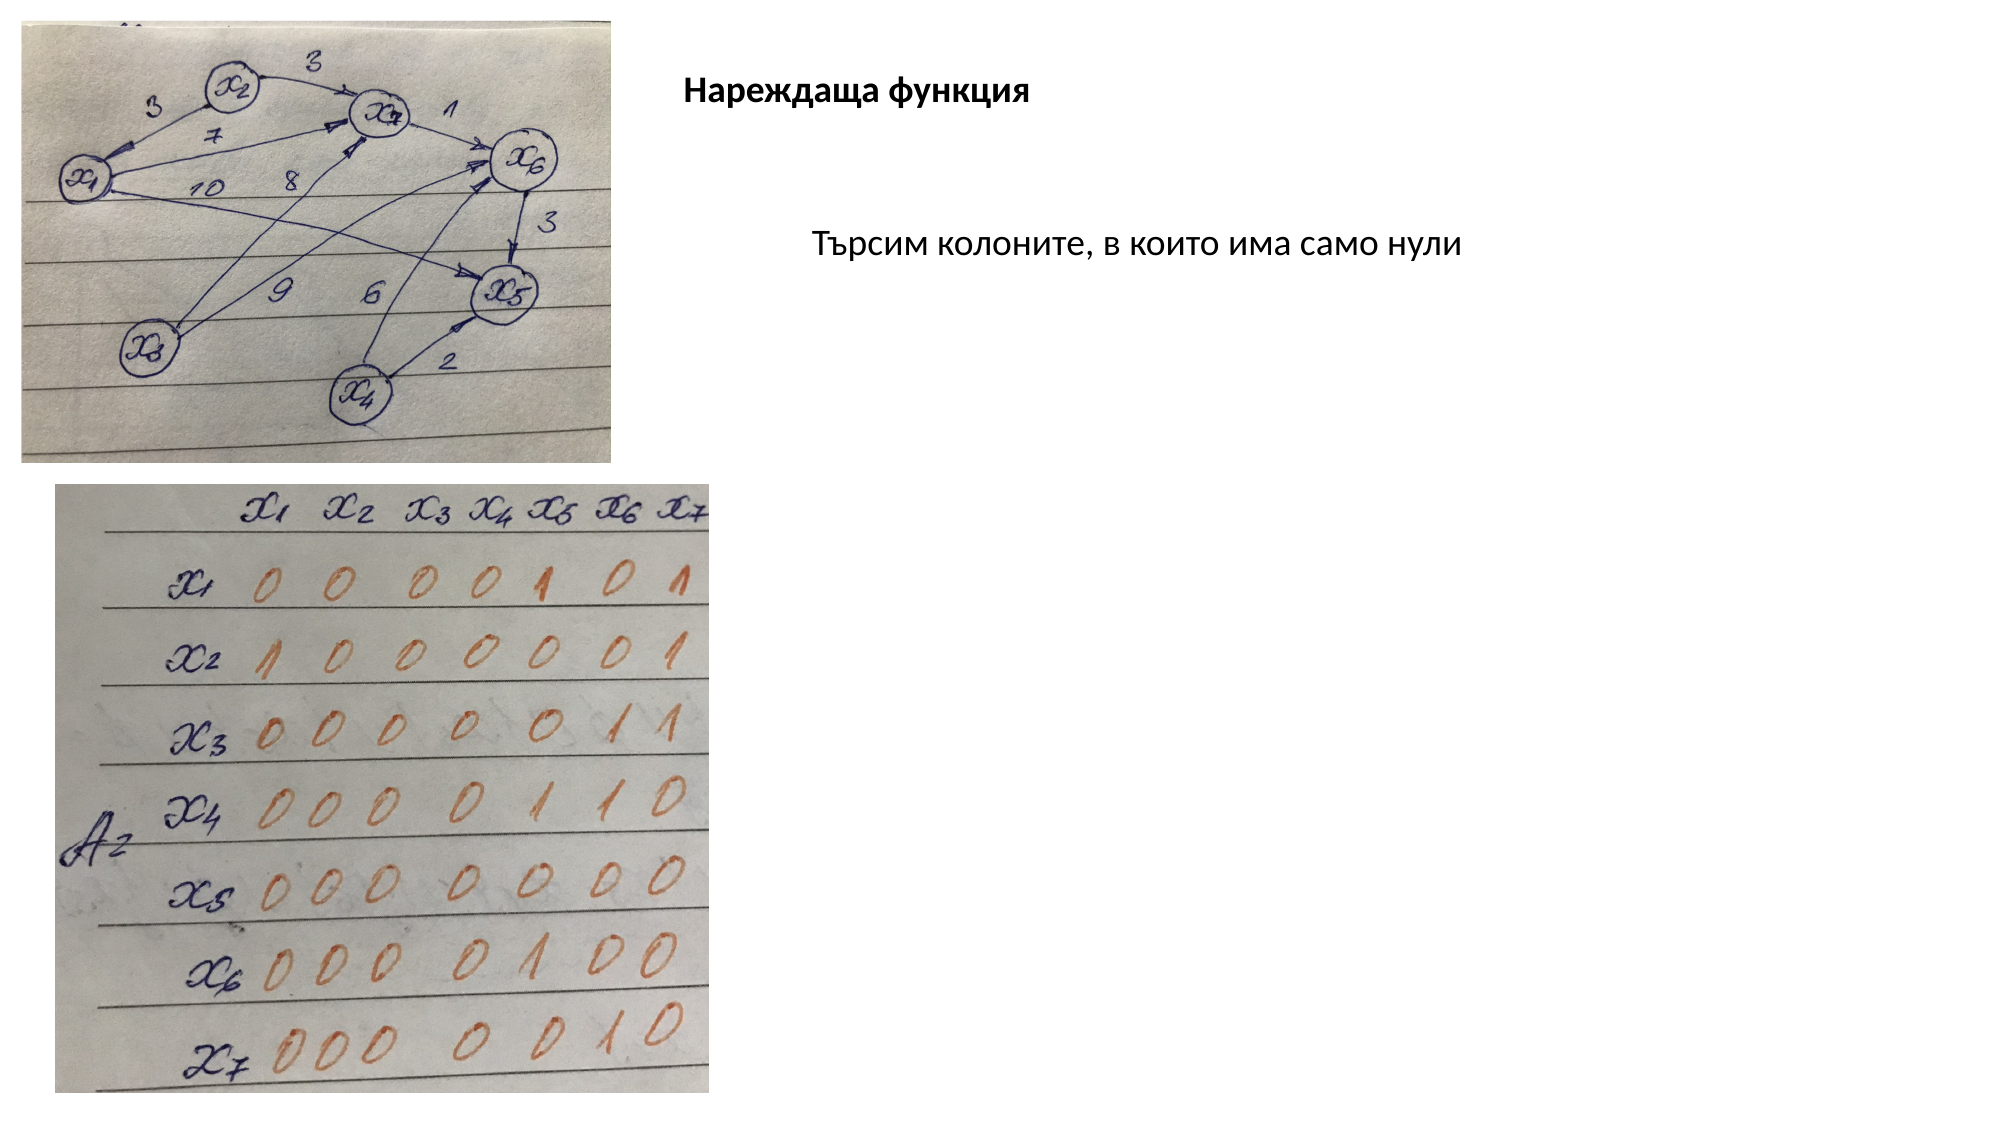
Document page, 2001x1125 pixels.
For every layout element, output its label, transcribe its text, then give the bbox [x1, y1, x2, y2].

text_box Нареждаща функция [668, 57, 1046, 117]
picture [22, 0, 709, 1093]
text_box Търсим колоните, в които има само нули [797, 210, 1479, 271]
